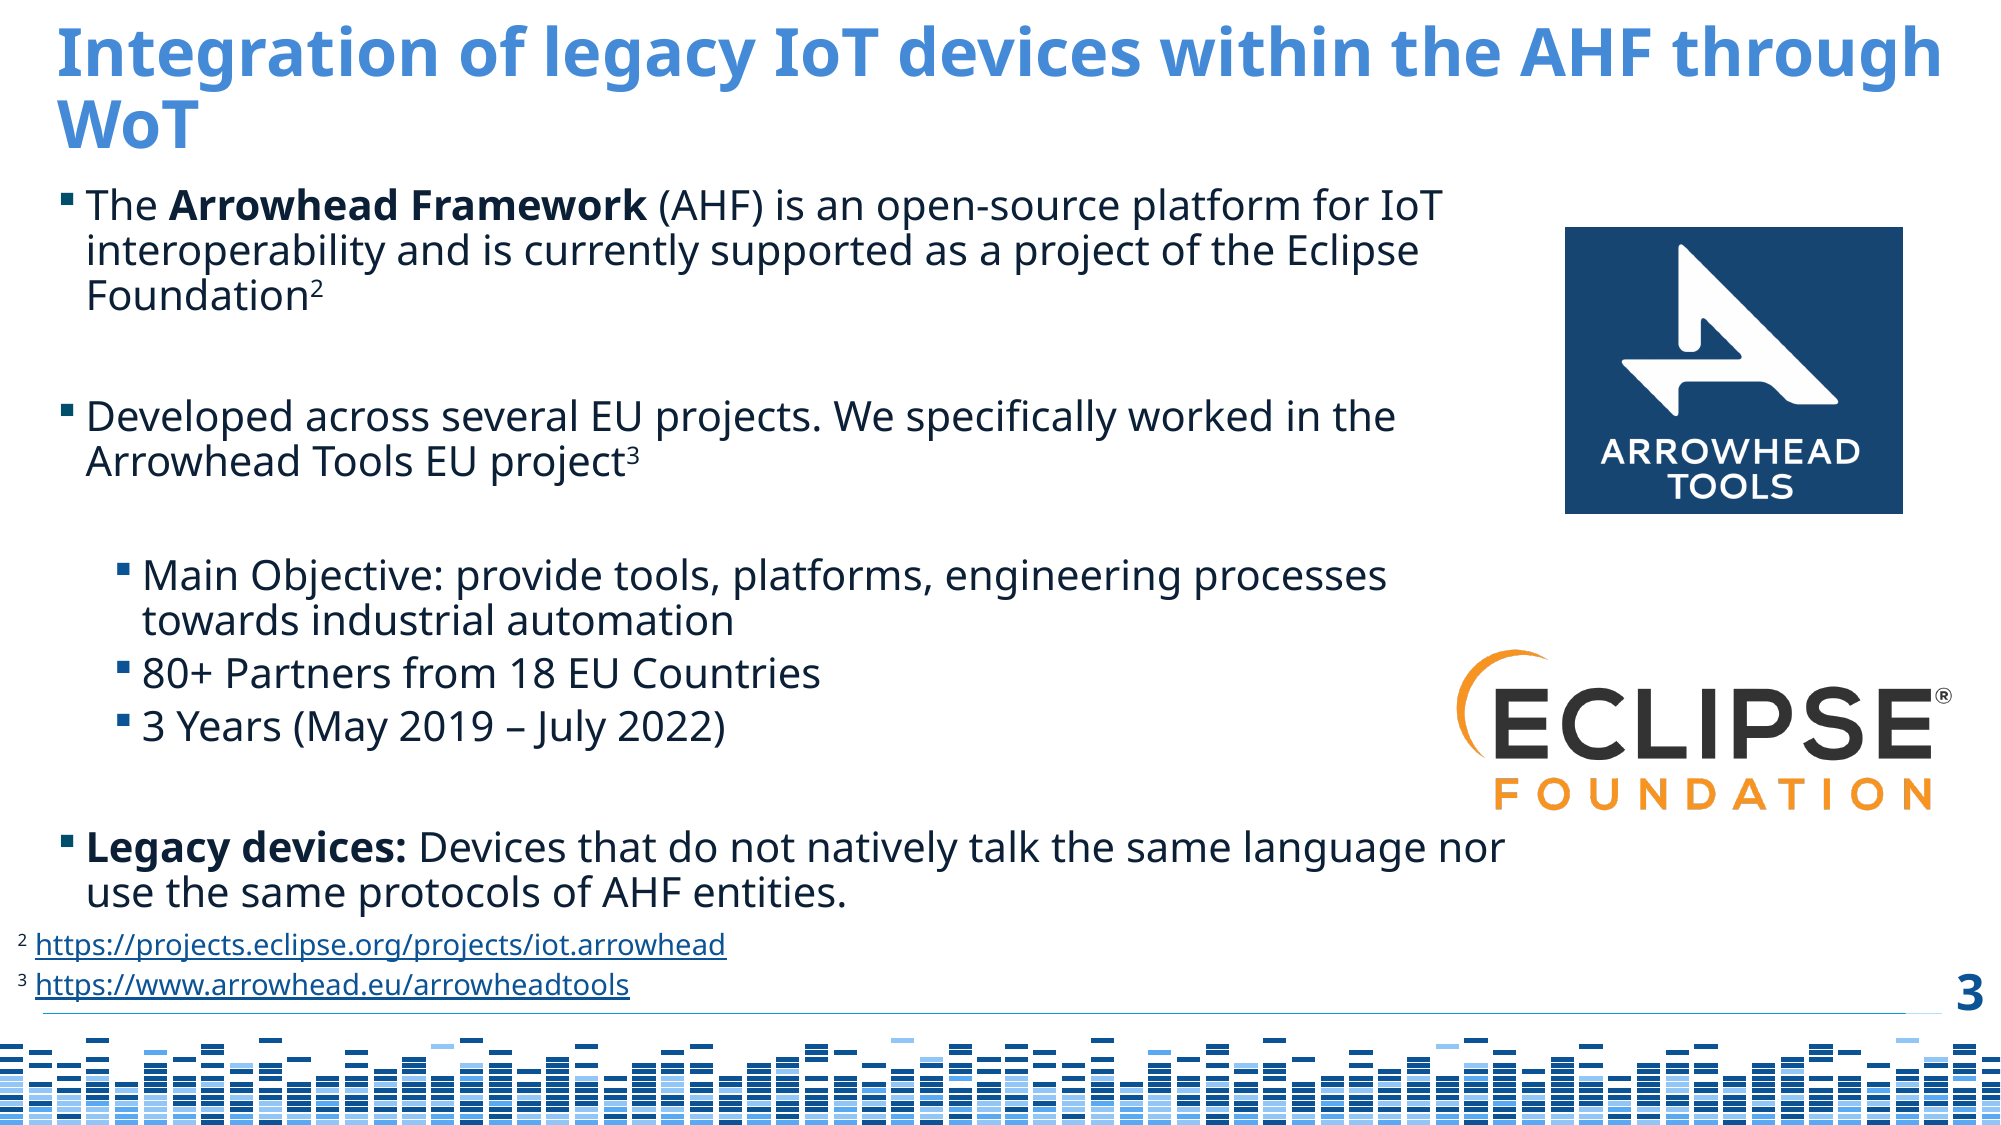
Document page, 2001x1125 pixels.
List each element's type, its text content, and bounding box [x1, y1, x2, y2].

title Integration of legacy IoT devices within the AHF through WoT [42, 20, 1970, 161]
picture [1455, 649, 1953, 811]
list The Arrowhead Framework (AHF) is an open-source platform for IoT interoperability and is currently supported as a project of the Eclipse Foundation2 Developed across several EU projects. We specifically worked in the Arrowhead Tools EU project3 Main Objective: provide tools, platforms, engineering processes towards industrial automation 80+ Partners from 18 EU Countries 3 Years (May 2019 – July 2022) Legacy devices: Devices that do not natively talk the same language nor use the same protocols of AHF entities. [42, 176, 1566, 1003]
text_box 2 https://projects.eclipse.org/projects/iot.arrowhead 3 https://www.arrowhead.eu/arrowheadtools [3, 918, 742, 1059]
picture [1564, 227, 1903, 514]
slide_number 3 [1905, 961, 2000, 1019]
